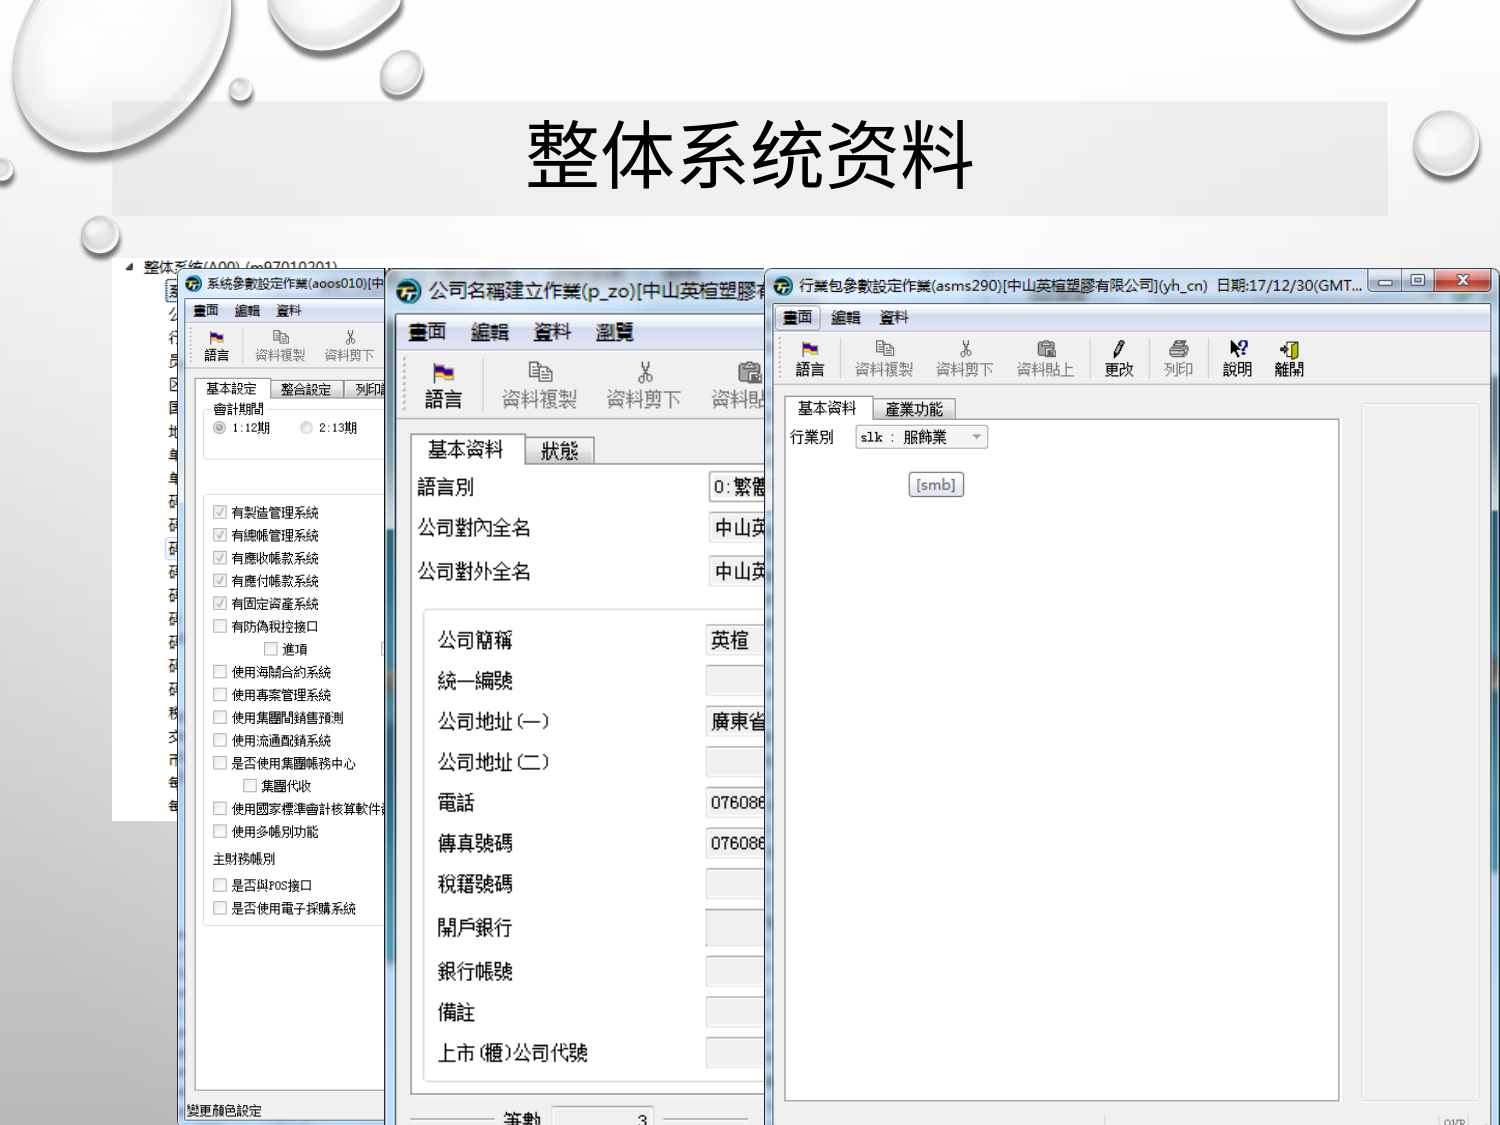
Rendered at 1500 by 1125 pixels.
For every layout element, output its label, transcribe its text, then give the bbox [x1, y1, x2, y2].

title 整体系统资料 [112, 101, 1388, 217]
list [112, 258, 488, 821]
picture [0, 0, 1500, 1125]
